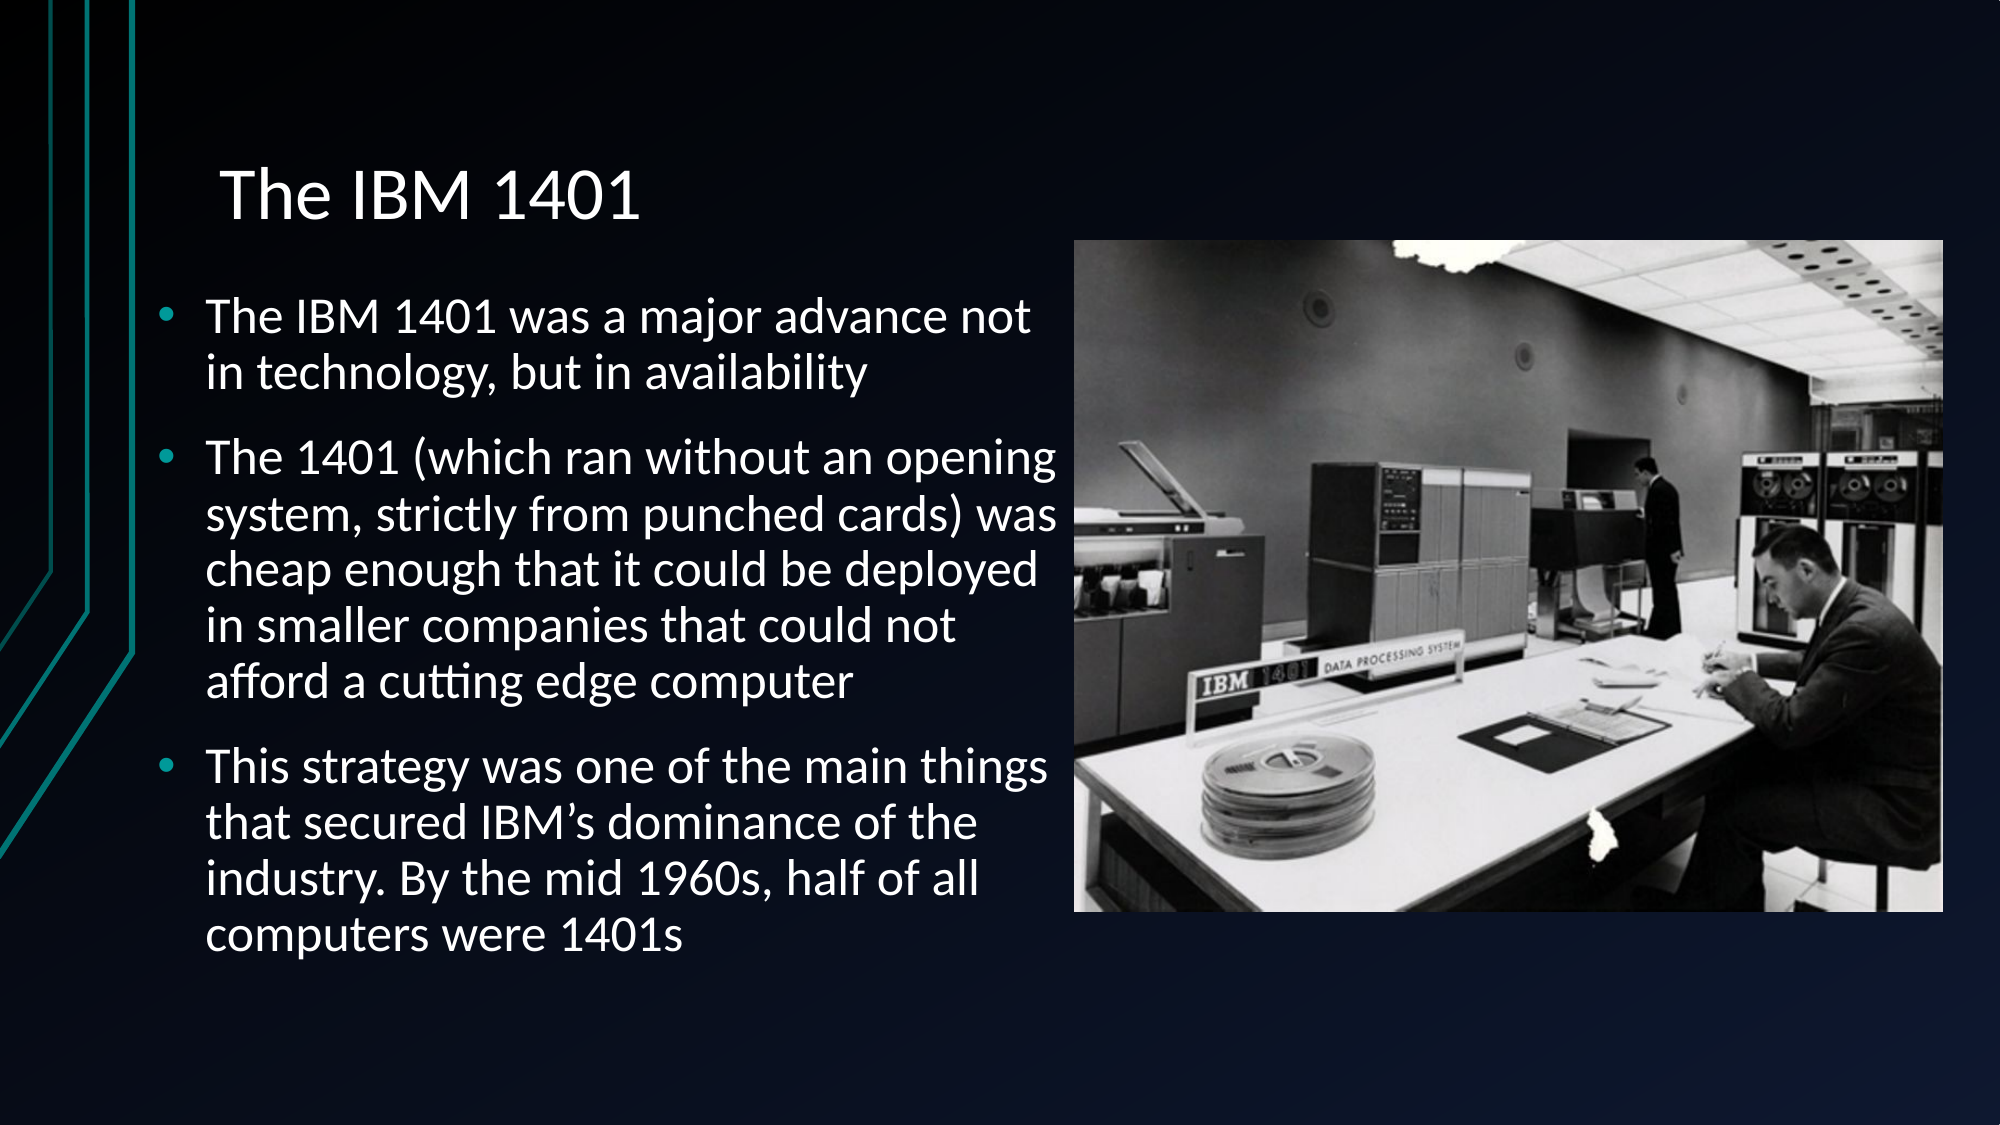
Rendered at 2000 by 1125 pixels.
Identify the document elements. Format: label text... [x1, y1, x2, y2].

title The IBM 1401 [199, 45, 1900, 246]
list The IBM 1401 was a major advance not in technology, but in availability The 1401 (which ran without an opening system, strictly from punched cards) was cheap enough that it could be deployed in smaller companies that could not afford a cutting edge computer This strategy was one of the main things that secured IBM’s dominance of the industry. By the mid 1960s, half of all computers were 1401s [137, 279, 1088, 1012]
picture [1074, 240, 1943, 913]
